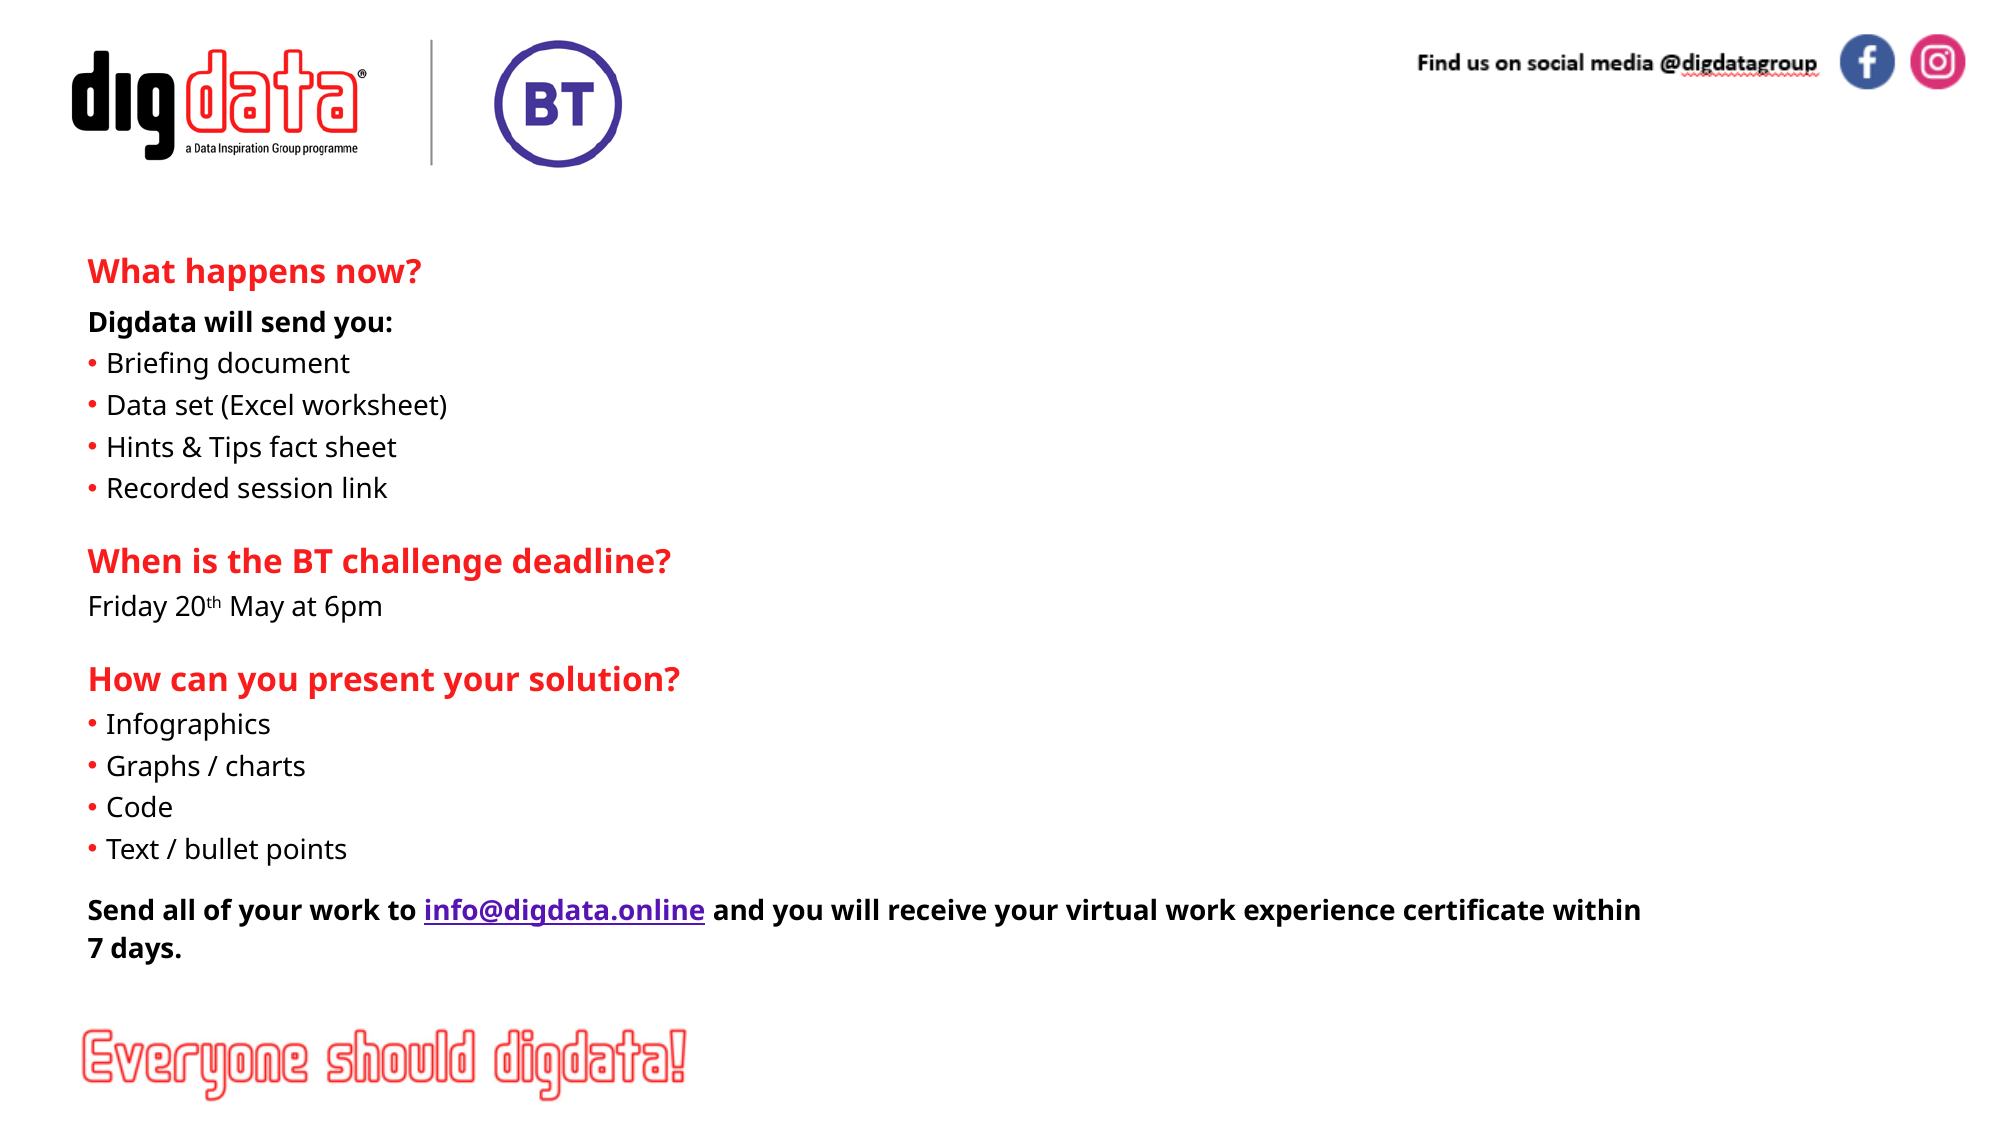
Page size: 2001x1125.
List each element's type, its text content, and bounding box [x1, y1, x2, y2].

picture [42, 999, 741, 1125]
picture [50, 28, 660, 189]
picture [1374, 10, 2000, 124]
text_box What happens now? Digdata will send you: Briefing document Data set (Excel worksheet) Hints & Tips fact sheet Recorded session link When is the BT challenge deadline? Friday 20th May at 6pm How can you present your solution? Infographics Graphs / charts Code Text / bullet points Send all of your work to info@digdata.online and you will receive your virtual work experience certificate within 7 days. [72, 243, 1674, 972]
